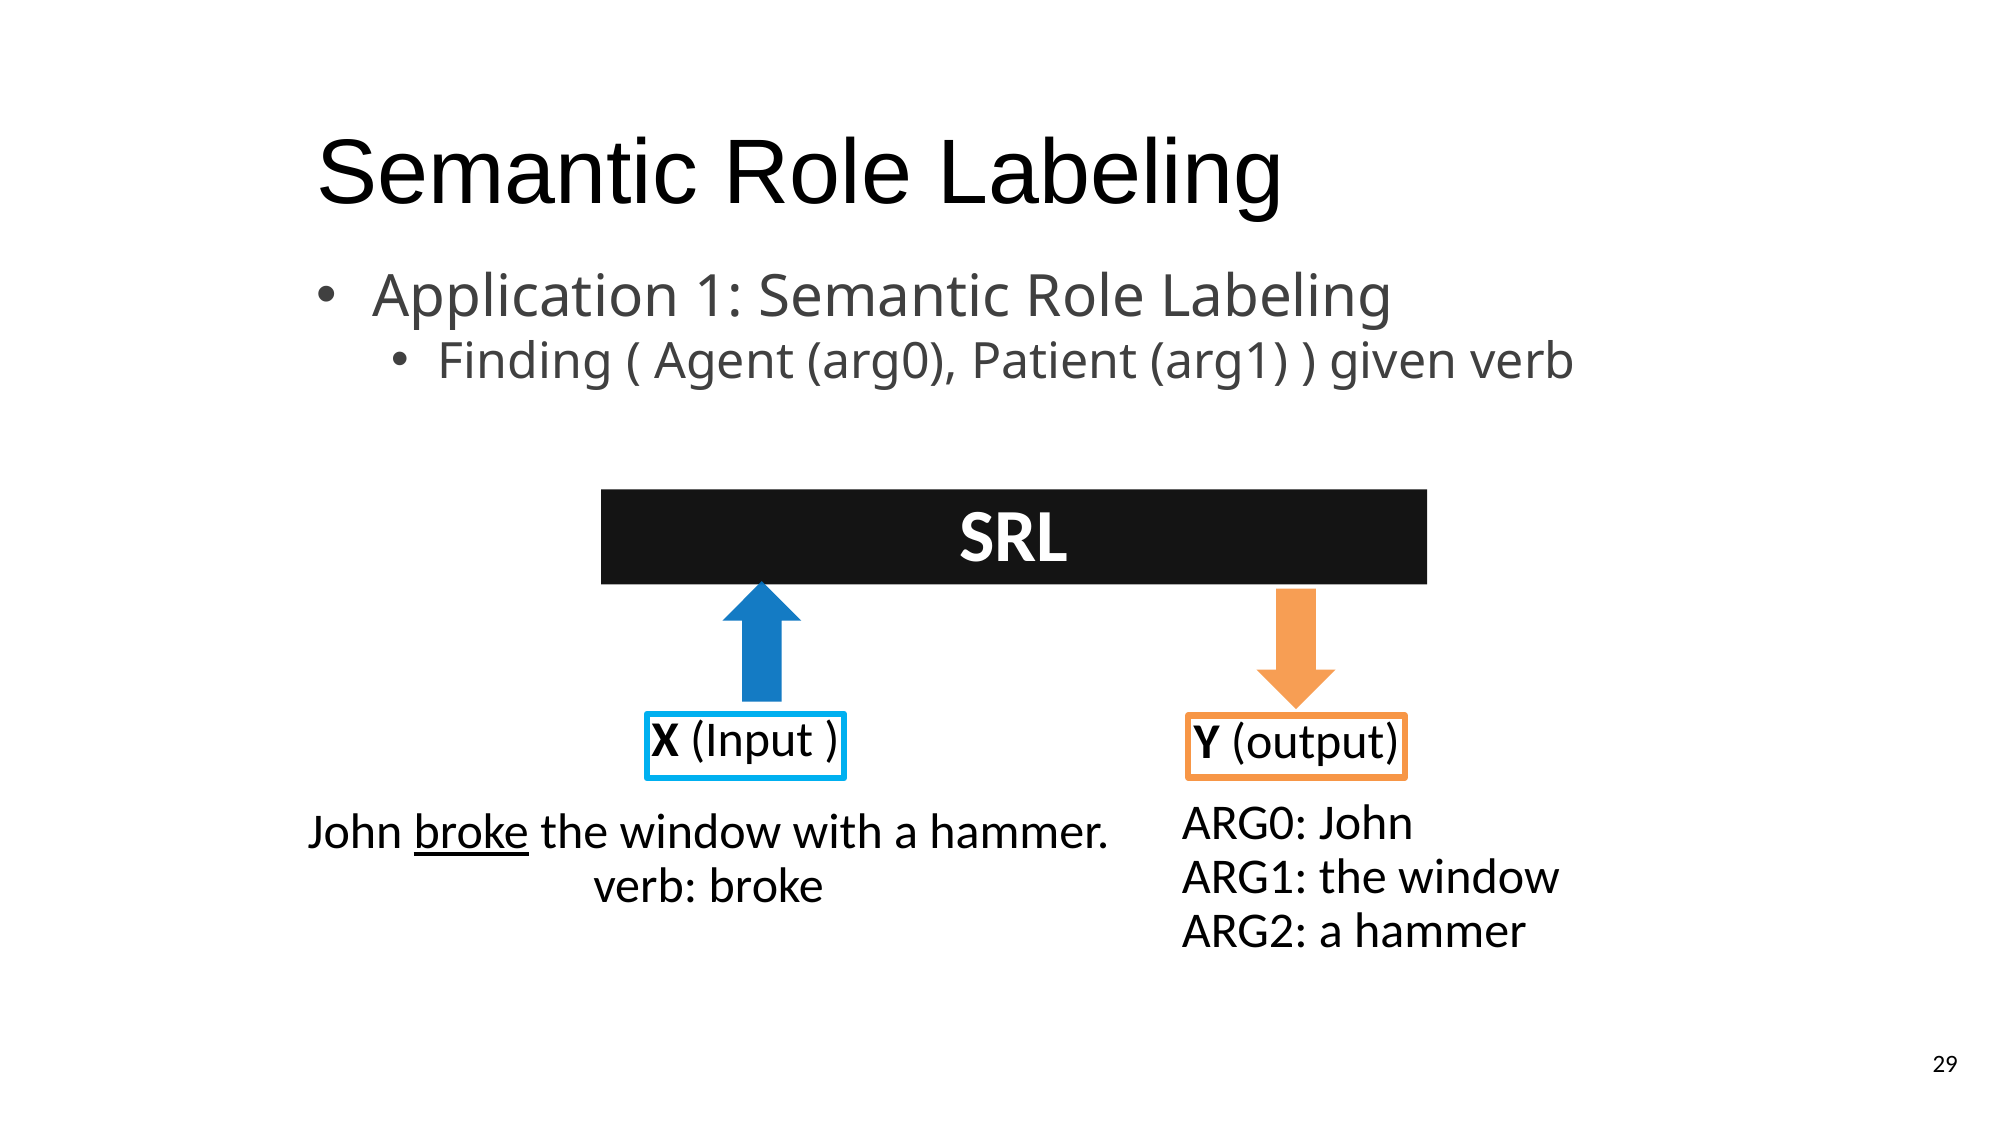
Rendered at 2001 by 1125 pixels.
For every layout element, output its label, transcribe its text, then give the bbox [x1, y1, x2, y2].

title Semantic Role Labeling [301, 97, 1750, 223]
text_box [717, 578, 807, 704]
text_box ARG0: John ARG1: the window ARG2: a hammer [1181, 796, 1517, 991]
text_box X (Input ) [647, 713, 844, 779]
text_box Y (output) [1188, 715, 1405, 778]
slide_number 28 [1853, 1019, 1974, 1106]
text_box John broke the window with a hammer. verb: broke [541, 798, 876, 910]
text_box SRL [599, 487, 1429, 587]
list Application 1: Semantic Role Labeling Finding ( Agent (arg0), Patient (arg1) ) given verb [301, 243, 1699, 991]
text_box [1251, 586, 1341, 713]
